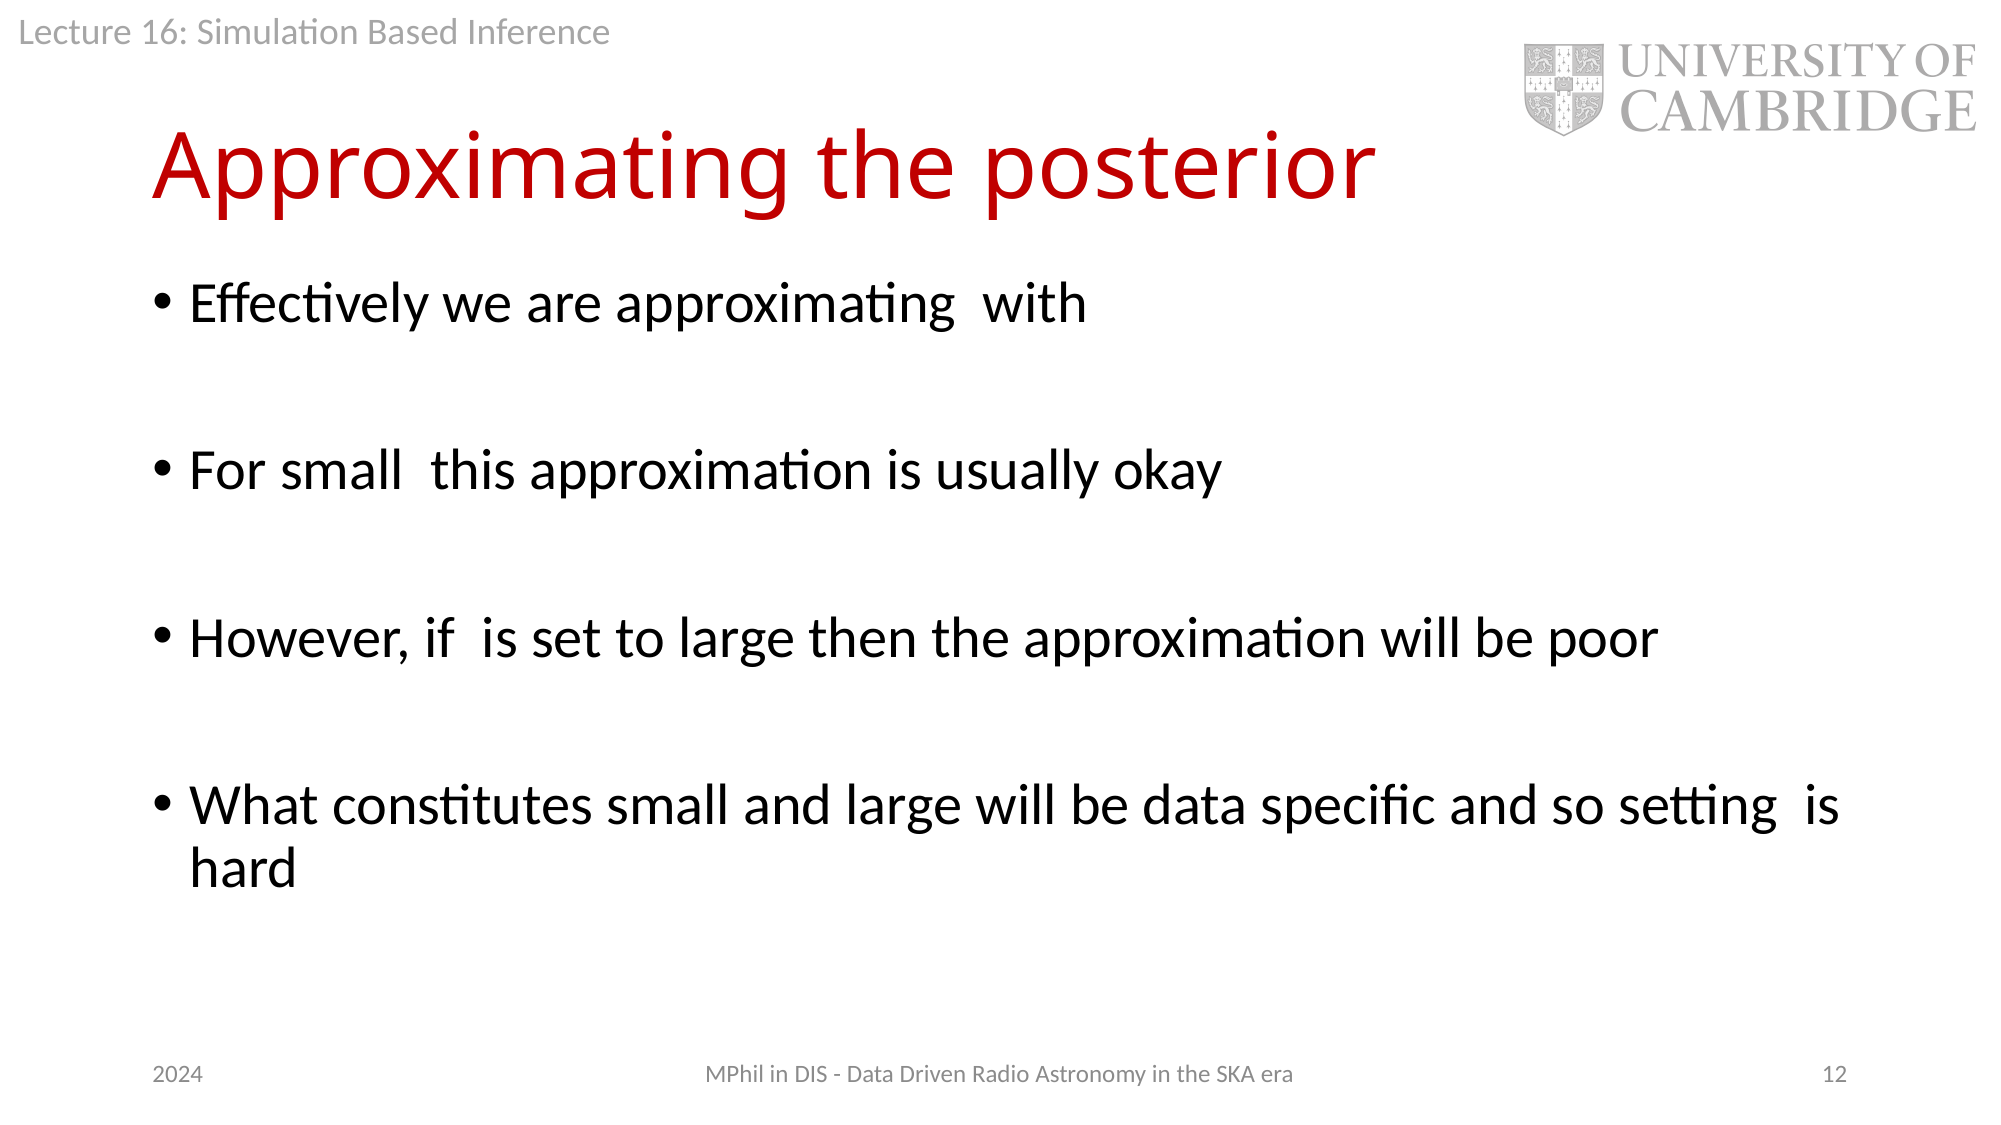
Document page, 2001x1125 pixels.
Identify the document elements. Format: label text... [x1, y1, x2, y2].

title Approximating the posterior [137, 59, 1863, 278]
slide_number 2024 [137, 1042, 588, 1103]
footer MPhil in DIS - Data Driven Radio Astronomy in the SKA era [662, 1042, 1338, 1103]
slide_number 12 [1412, 1042, 1863, 1103]
